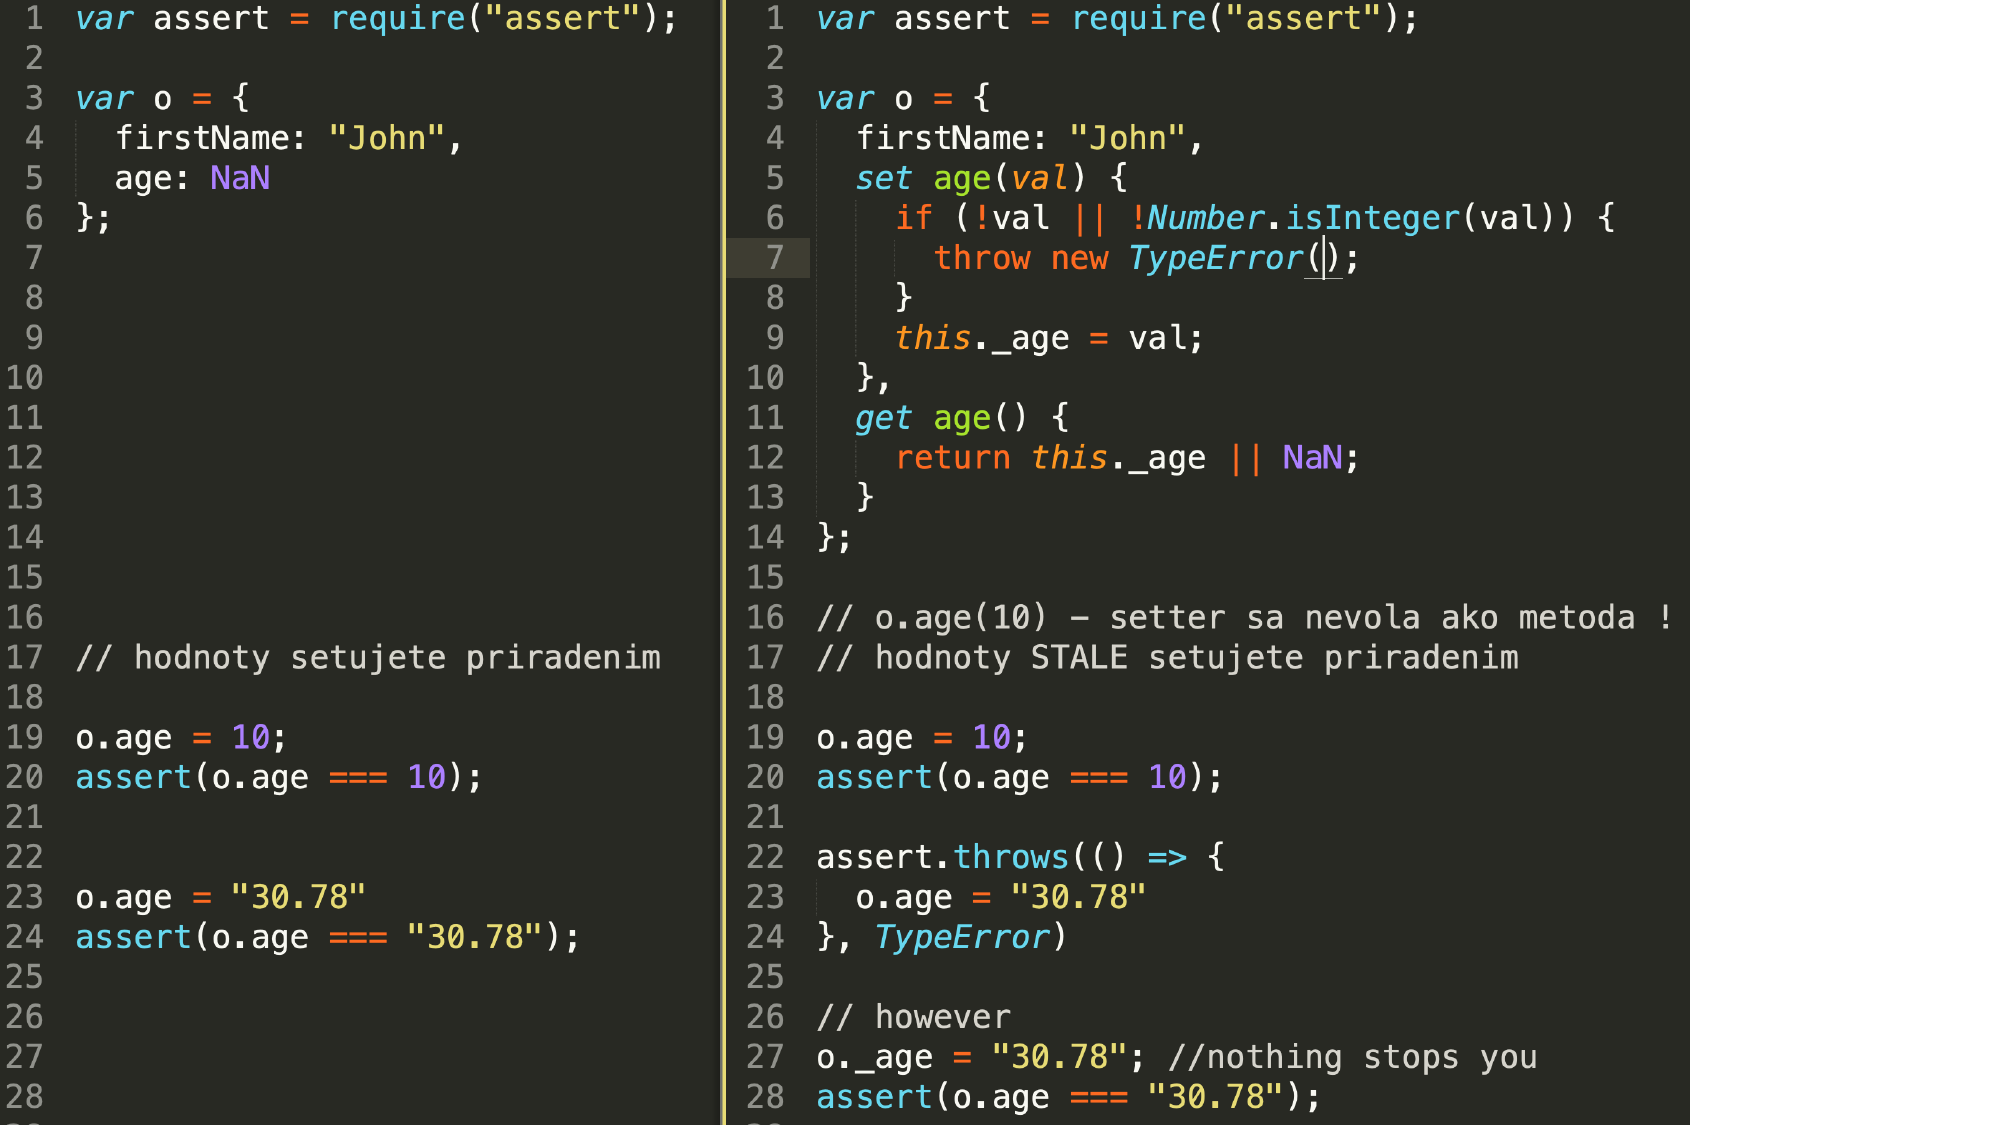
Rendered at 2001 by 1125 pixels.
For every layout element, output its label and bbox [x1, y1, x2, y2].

picture [0, 0, 1690, 1125]
